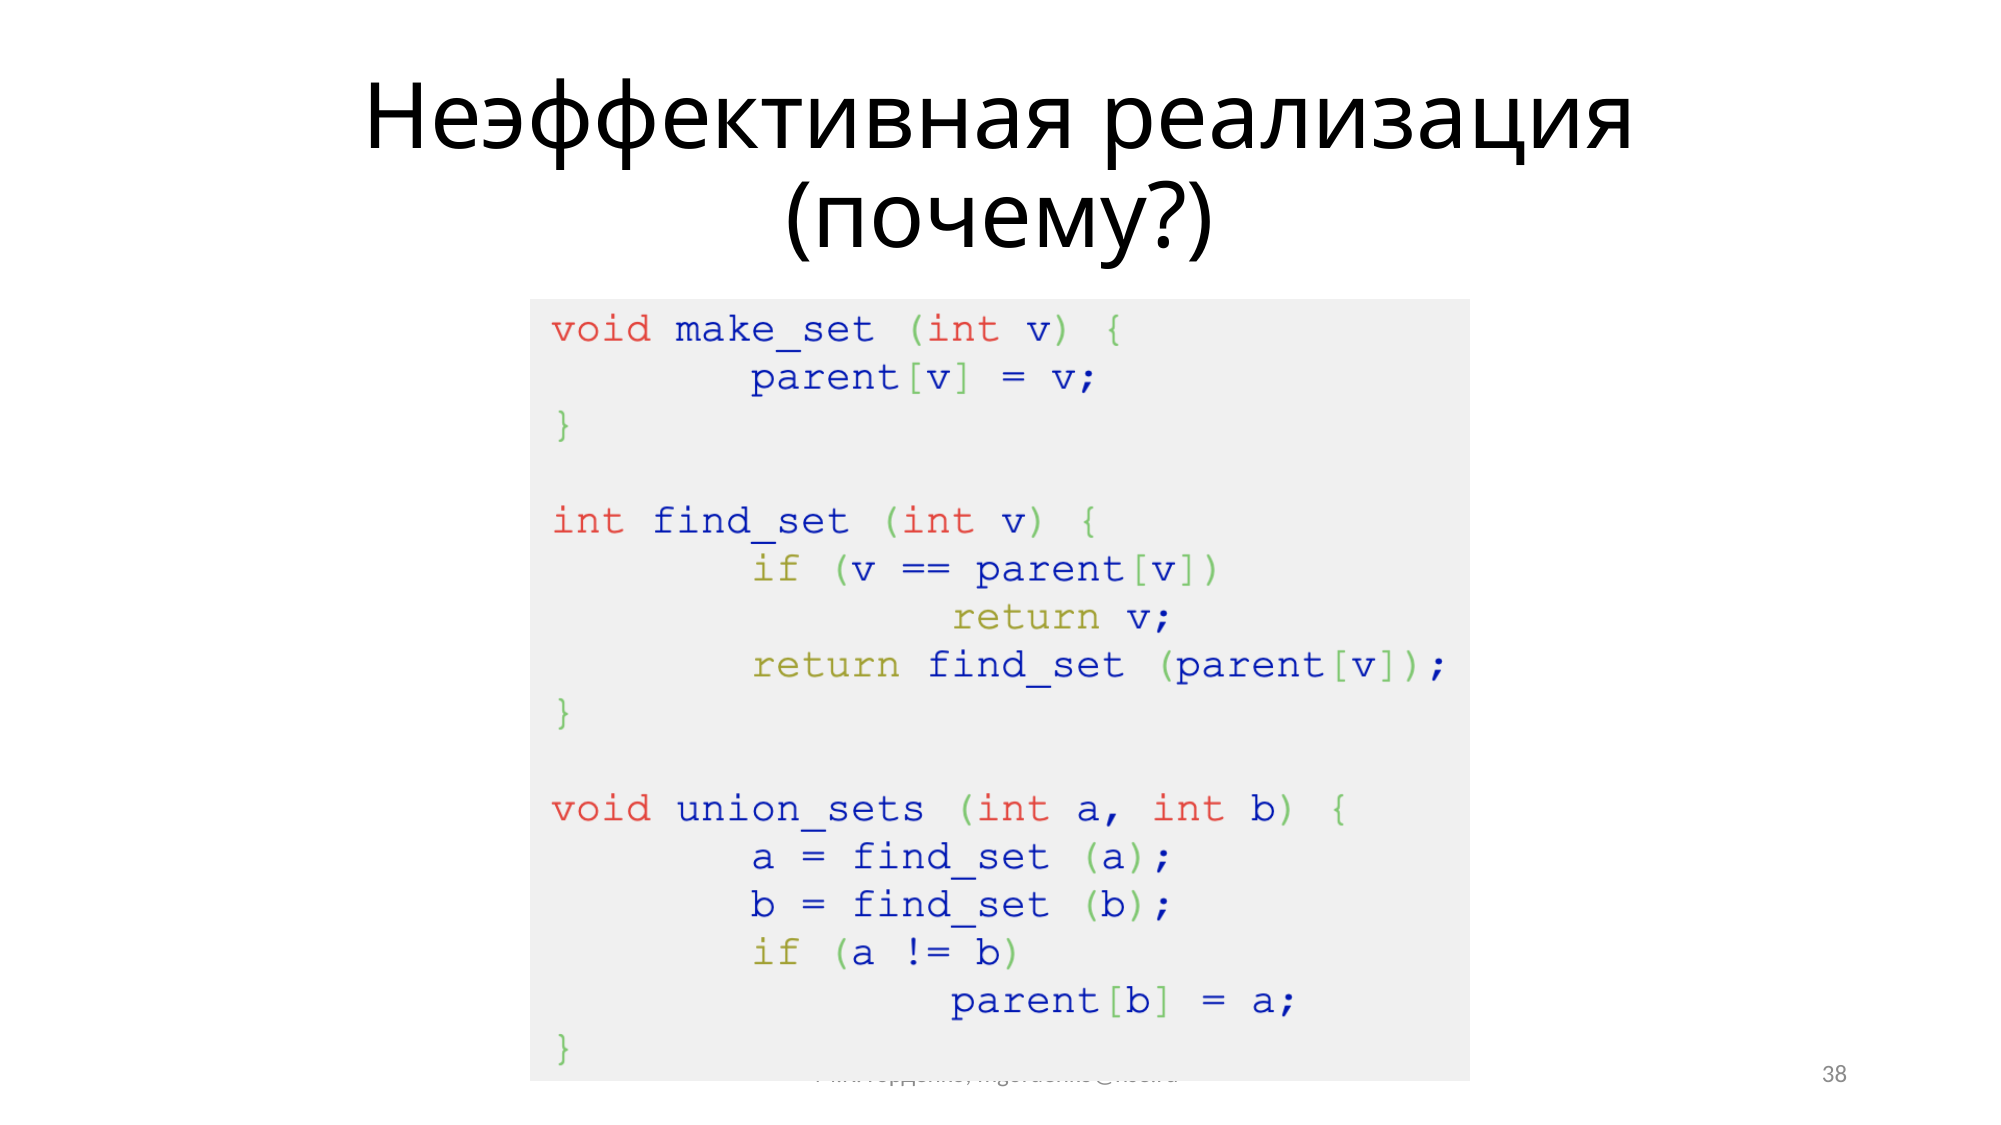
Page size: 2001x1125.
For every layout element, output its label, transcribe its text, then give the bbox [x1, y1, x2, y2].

slide_number 38 [1412, 1042, 1863, 1103]
footer М.К. Горденко, mgordenko@hse.ru [662, 1081, 1338, 1103]
title Неэффективная реализация (почему?) [137, 59, 1863, 278]
picture [530, 299, 1470, 1081]
